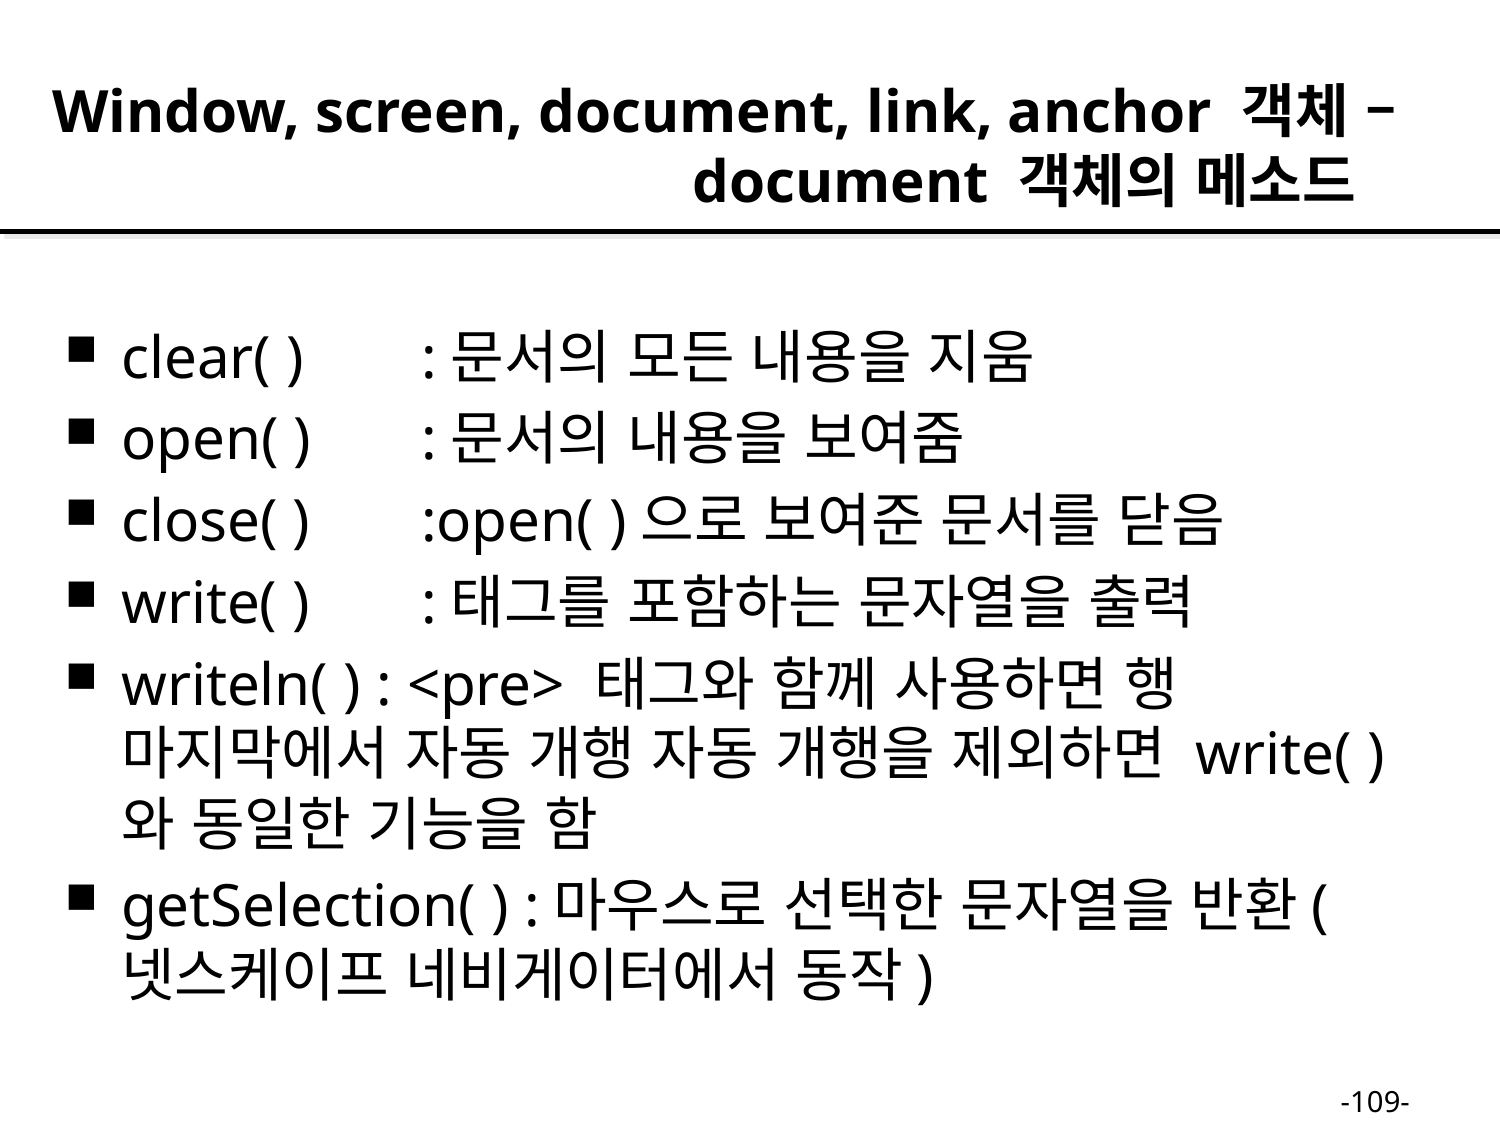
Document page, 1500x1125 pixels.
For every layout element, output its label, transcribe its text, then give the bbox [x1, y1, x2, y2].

list clear( ) :문서의 모든 내용을 지움 open( ) :문서의 내용을 보여줌 close( ) :open( )으로 보여준 문서를 닫음 write( ) :태그를 포함하는 문자열을 출력 writeln( ) : <pre> 태그와 함께 사용하면 행 마지막에서 자동 개행 자동 개행을 제외하면 write( )와 동일한 기능을 함 getSelection( ) :마우스로 선택한 문자열을 반환(넷스케이프 네비게이터에서 동작) [50, 312, 1450, 1063]
slide_number -109- [1074, 1075, 1425, 1125]
text_box Window, screen, document, link, anchor 객체 – document 객체의 메소드 [37, 66, 1500, 221]
